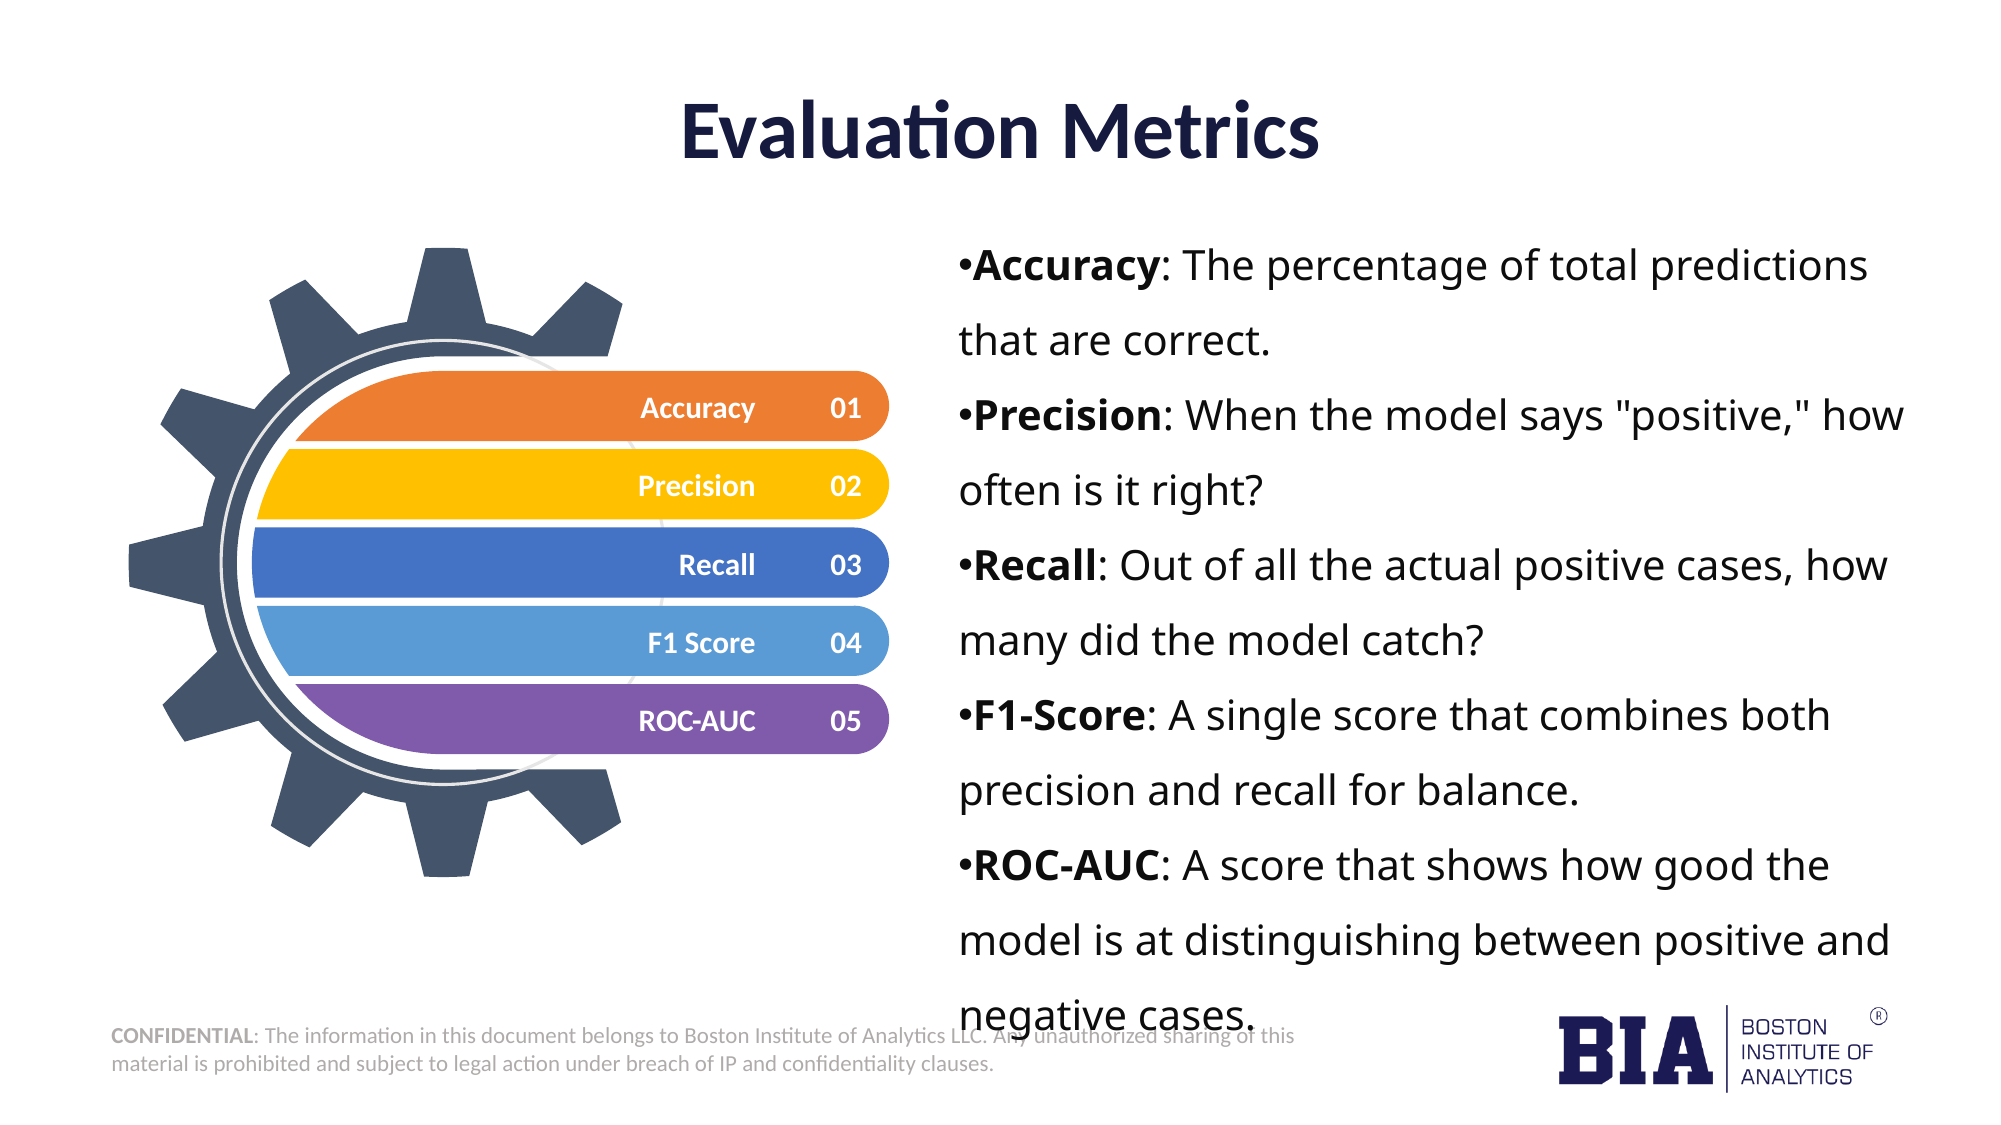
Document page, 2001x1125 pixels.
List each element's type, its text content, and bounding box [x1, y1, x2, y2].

text_box [330, 755, 556, 786]
text_box Evaluation Metrics [83, 80, 1918, 182]
text_box [330, 339, 556, 370]
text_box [256, 605, 890, 676]
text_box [256, 449, 890, 520]
text_box Accuracy: The percentage of total predictions that are correct. Precision: When the model says "positive," how often is it right? Recall: Out of all the actual positive cases, how many did the model catch? F1-Score: A single score that combines both precision and recall for balance. ROC-AUC: A score that shows how good the model is at distinguishing between positive and negative cases. [943, 206, 1938, 1047]
picture [1557, 1047, 1889, 1094]
text_box [128, 247, 623, 878]
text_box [295, 683, 890, 755]
text_box [220, 395, 664, 730]
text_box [251, 527, 890, 598]
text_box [295, 370, 890, 441]
